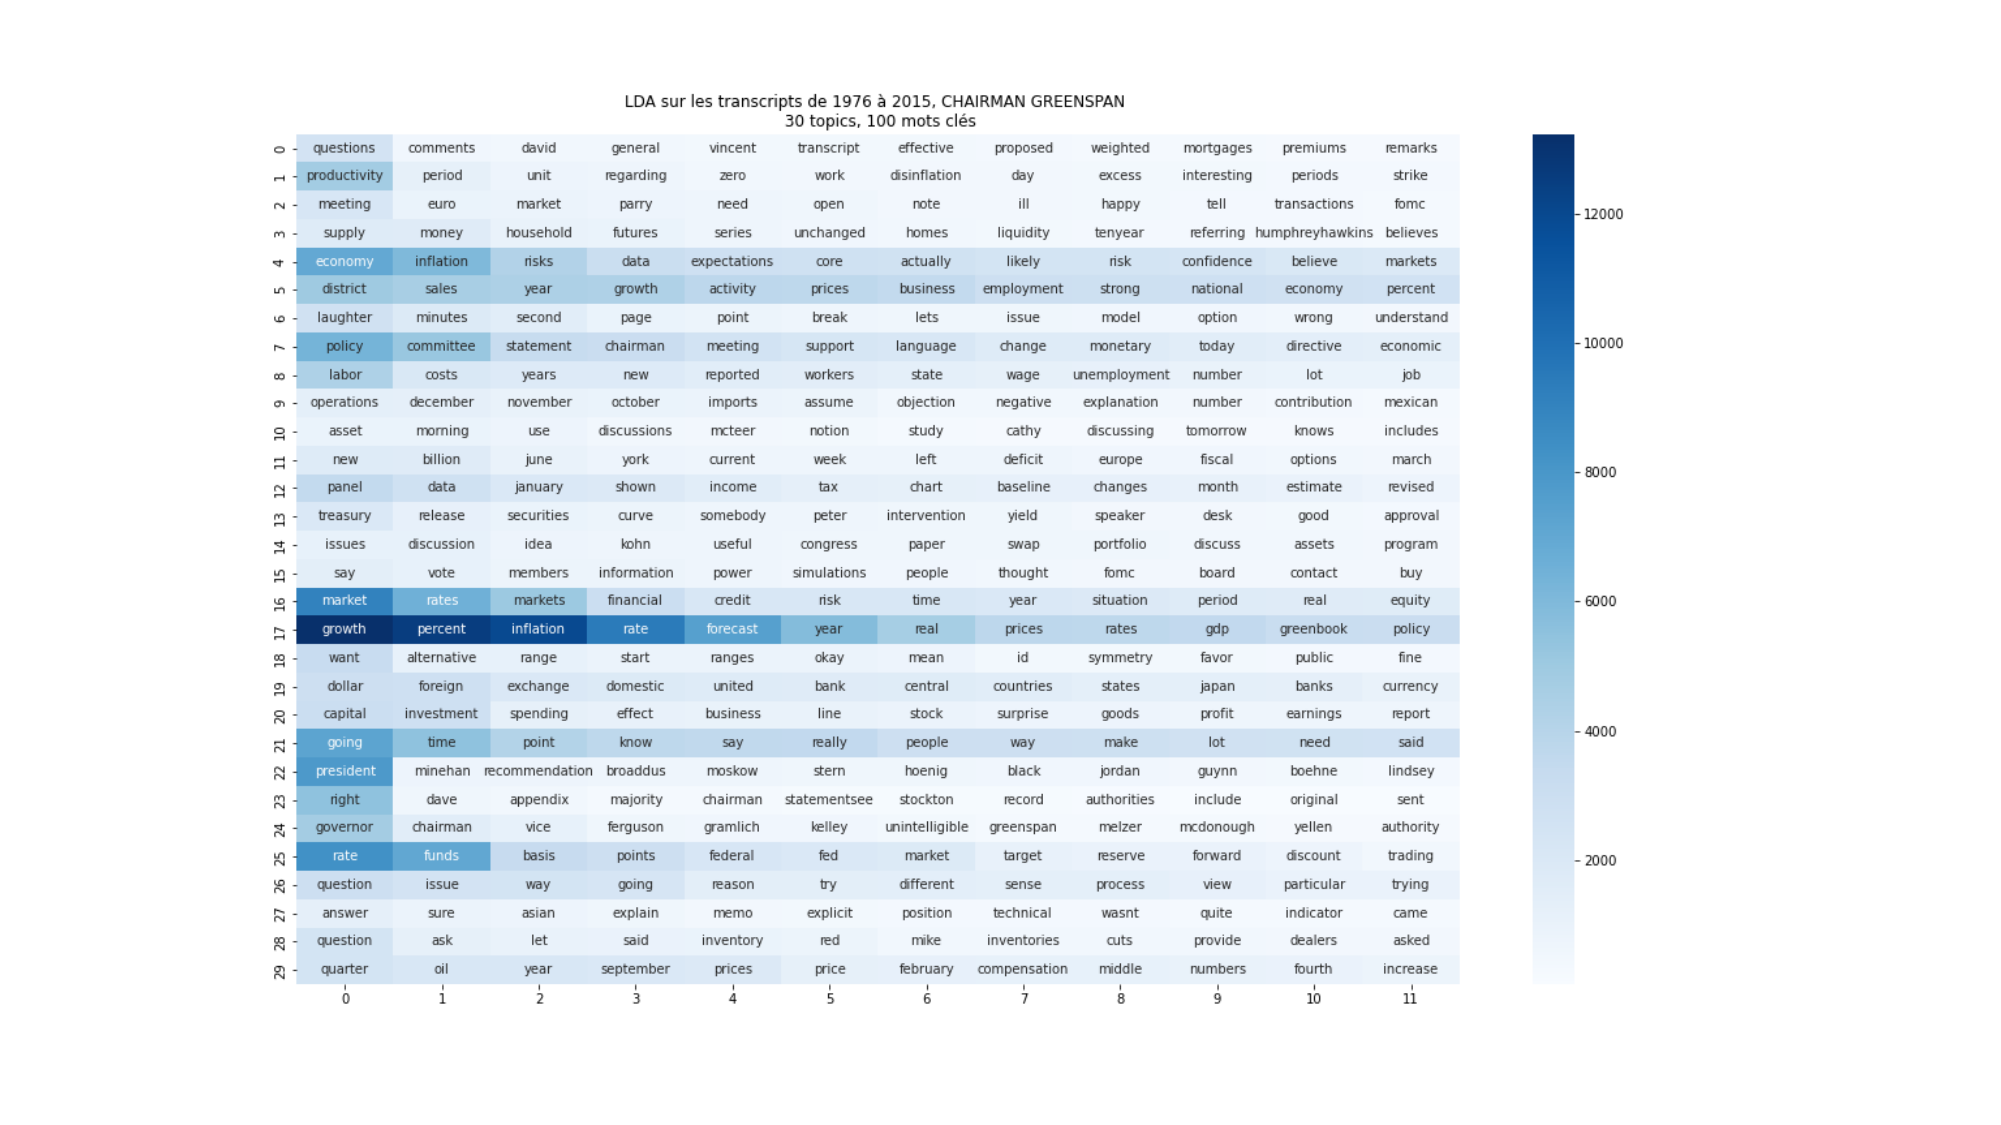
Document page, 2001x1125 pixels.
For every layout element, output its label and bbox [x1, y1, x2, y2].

list [62, 0, 1938, 1125]
